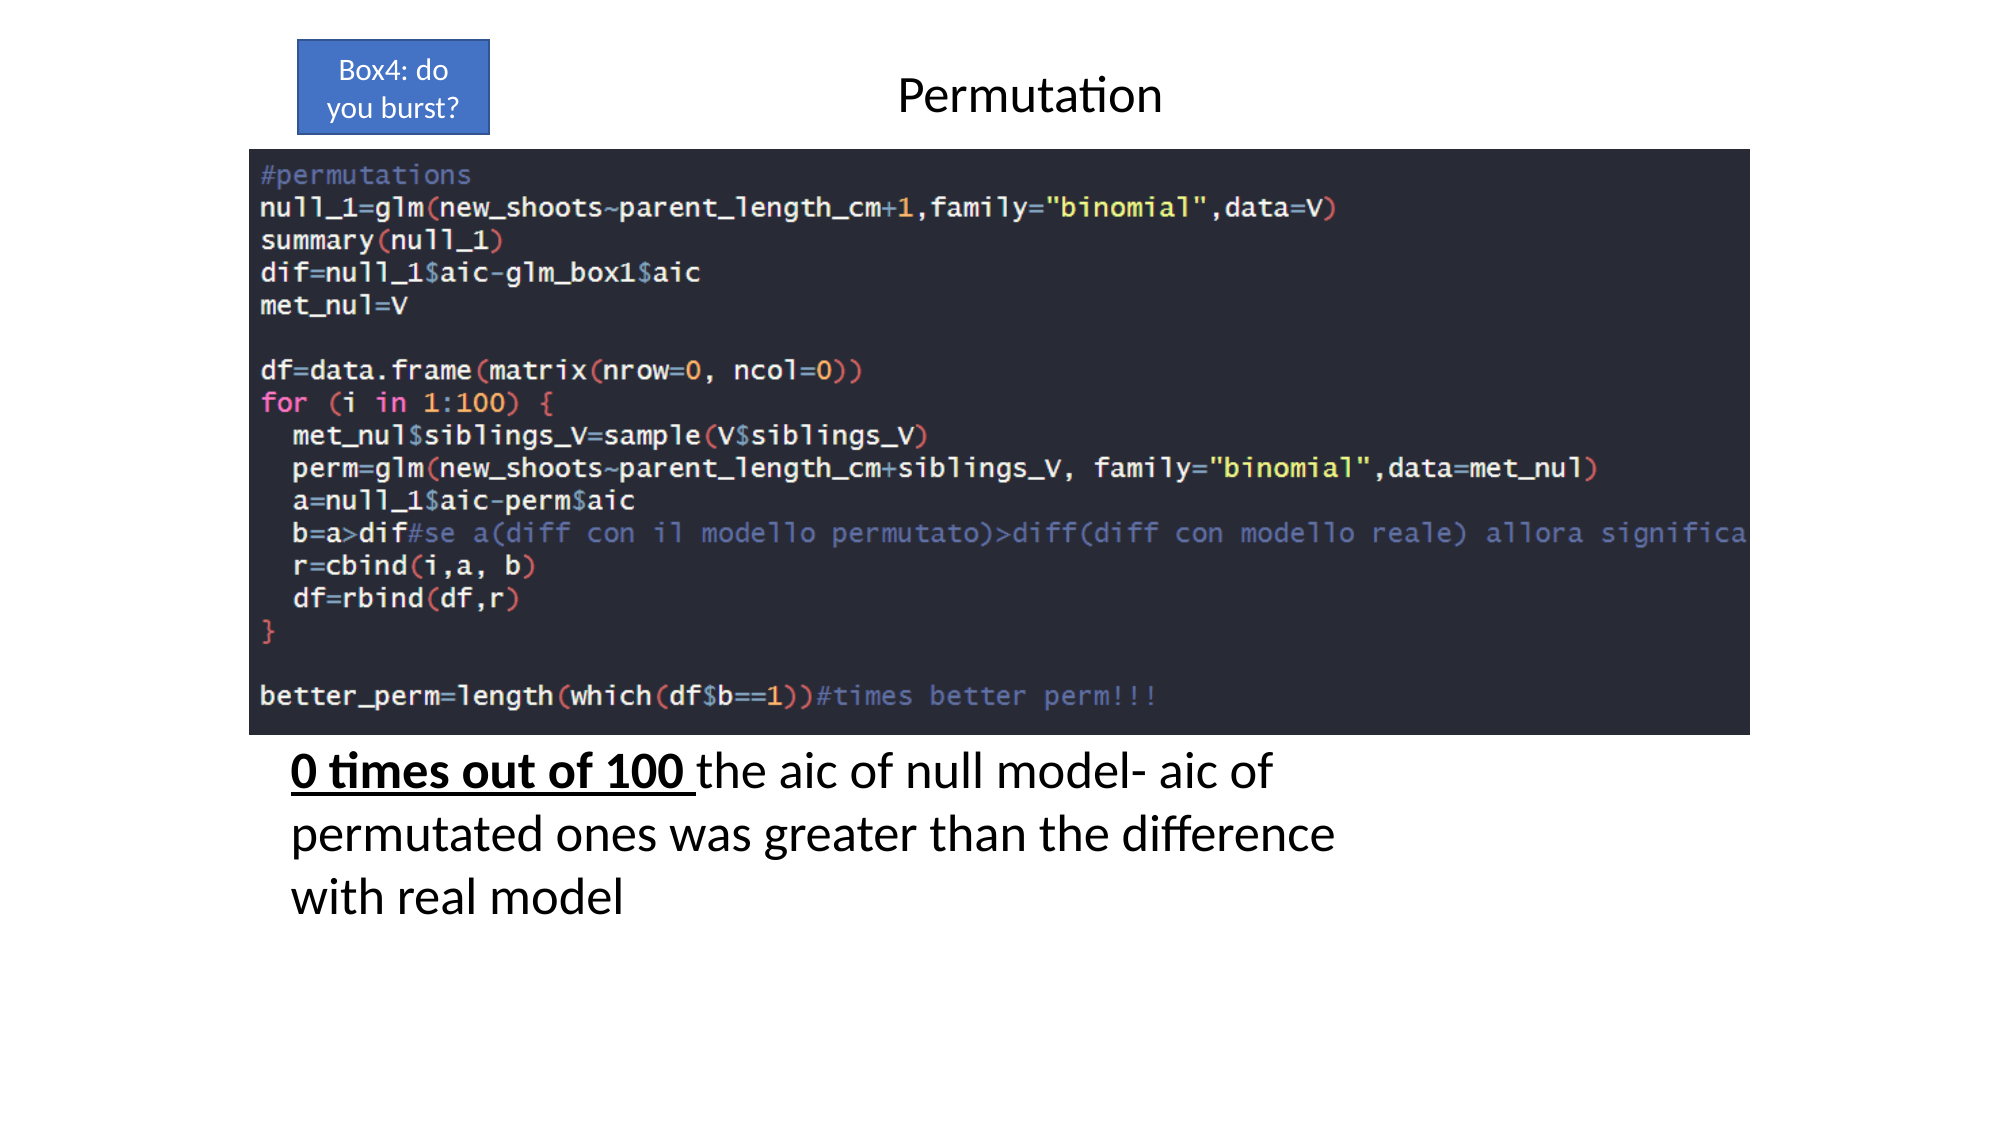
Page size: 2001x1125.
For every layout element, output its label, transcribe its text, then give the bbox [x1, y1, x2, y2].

picture [249, 149, 1750, 735]
text_box 0 times out of 100 the aic of null model- aic of permutated ones was greater than the difference with real model [275, 735, 1428, 933]
text_box Permutation [882, 52, 1293, 131]
text_box Box4: do you burst? [297, 39, 490, 135]
